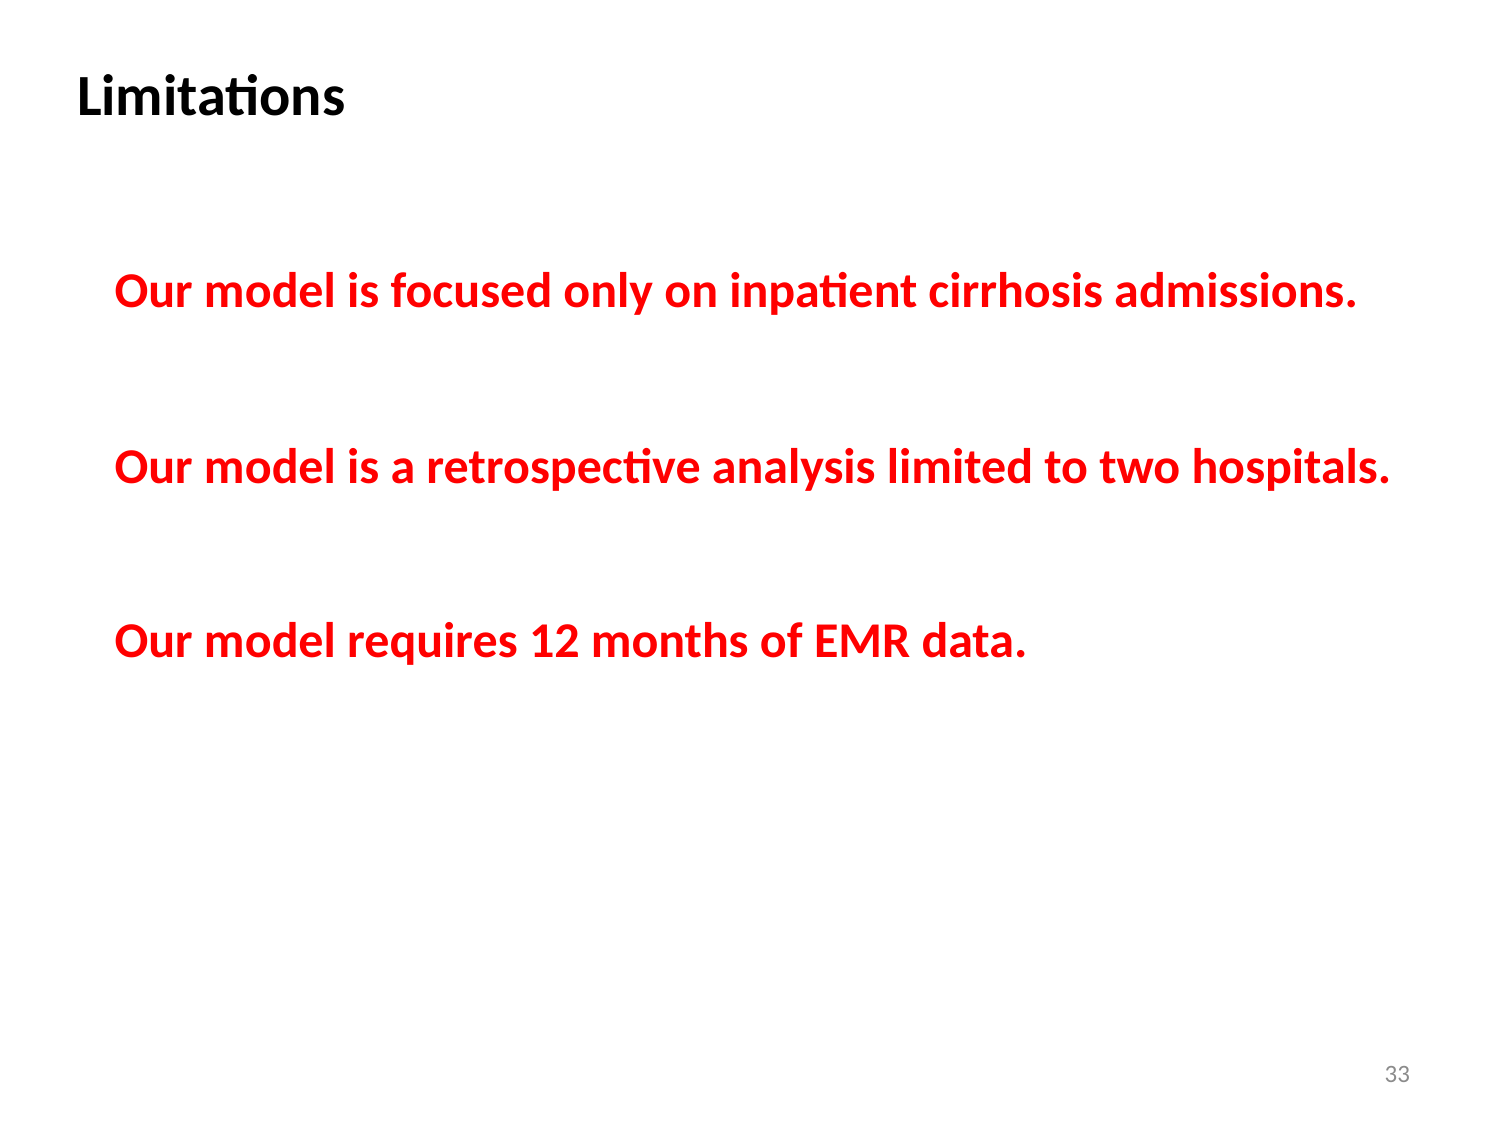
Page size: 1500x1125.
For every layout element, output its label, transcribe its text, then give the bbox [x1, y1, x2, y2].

slide_number 33 [1074, 1042, 1425, 1103]
text_box Limitations [62, 50, 1400, 135]
text_box Our model is a retrospective analysis limited to two hospitals. [99, 426, 1438, 501]
text_box Our model requires 12 months of EMR data. [99, 599, 1313, 675]
text_box Our model is focused only on inpatient cirrhosis admissions. [99, 249, 1438, 325]
